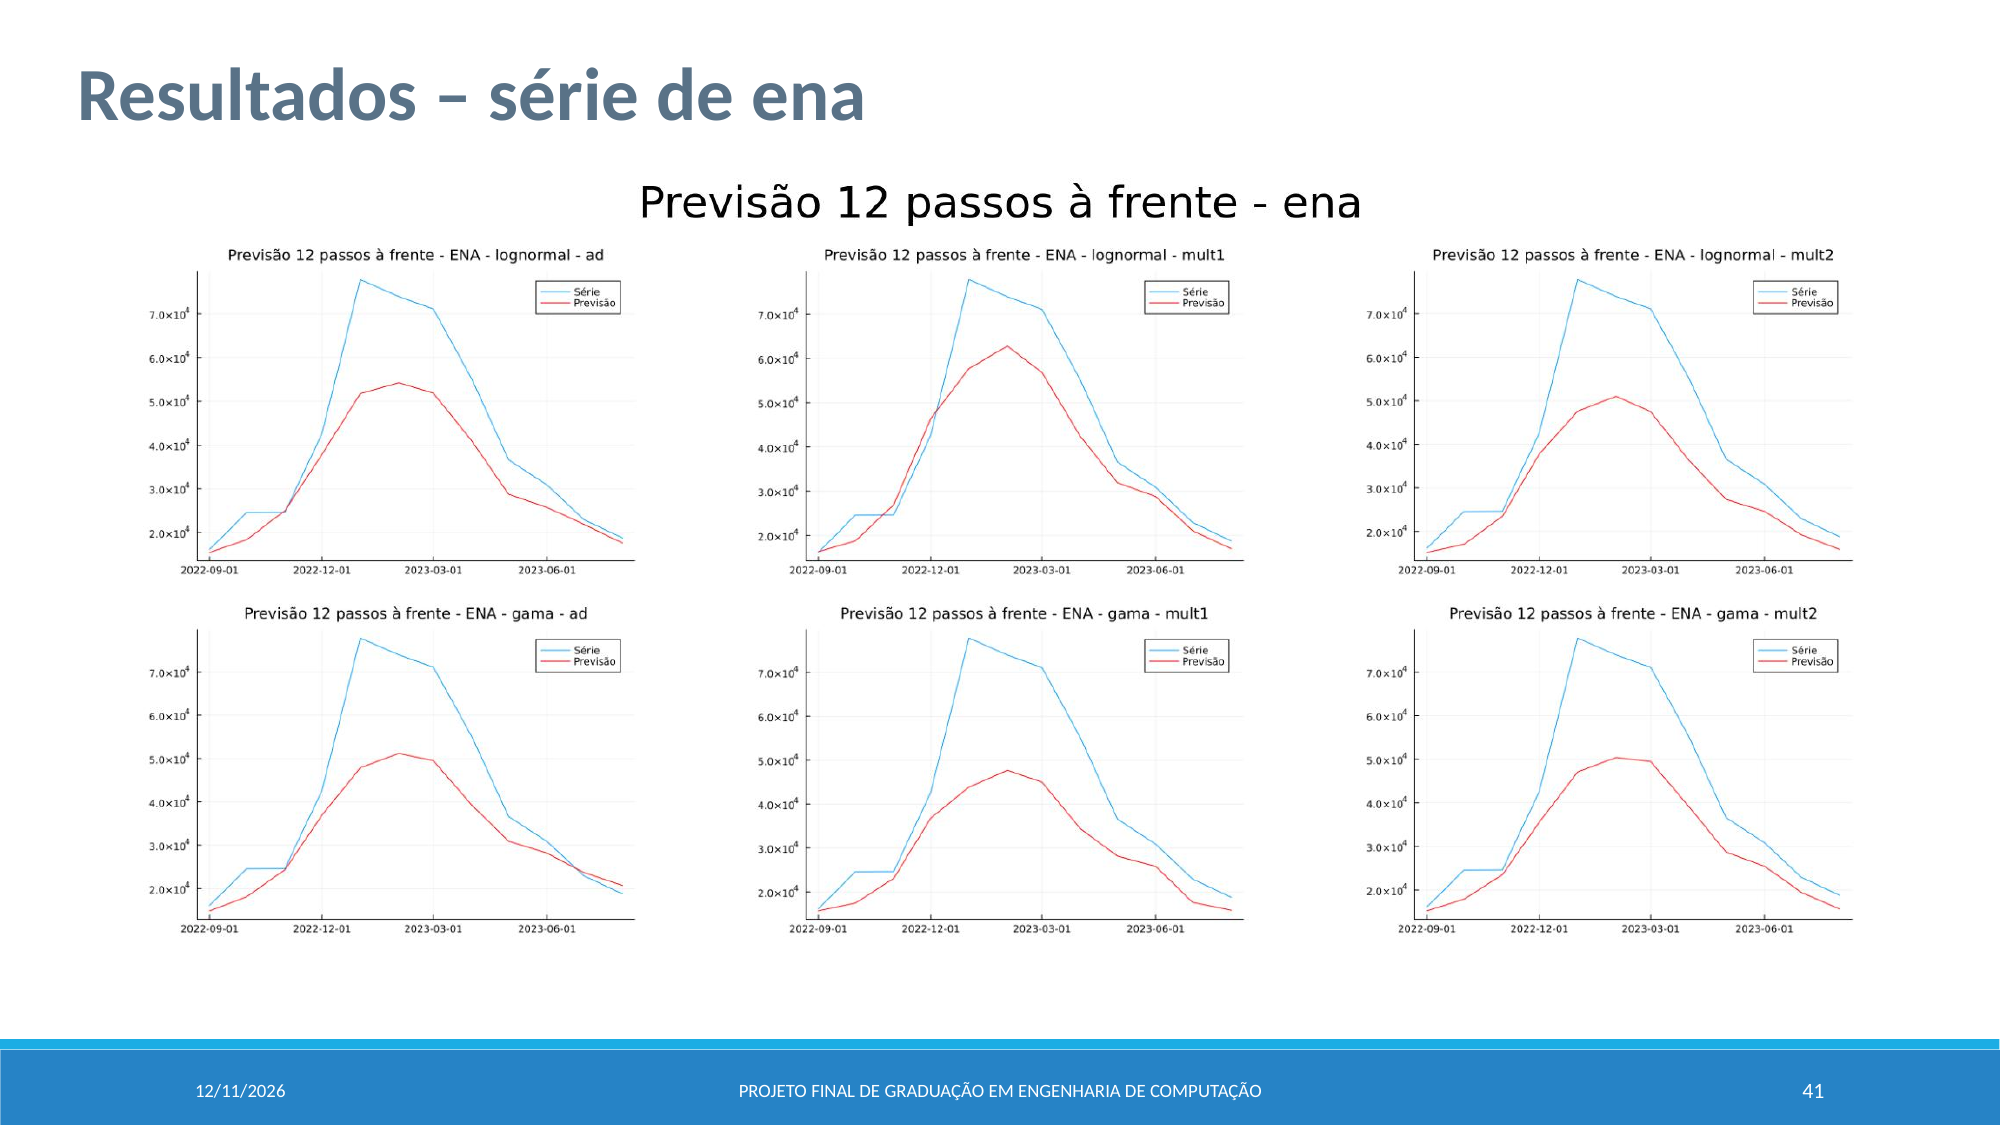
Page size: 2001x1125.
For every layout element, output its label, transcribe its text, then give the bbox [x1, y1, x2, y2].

text_box Resultados – série de ena [63, 37, 1949, 143]
footer Projeto Final de Graduação em Engenharia de computação [604, 1059, 1396, 1120]
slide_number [180, 1059, 586, 1120]
slide_number 41 [1624, 1059, 1840, 1120]
picture [86, 170, 1914, 955]
